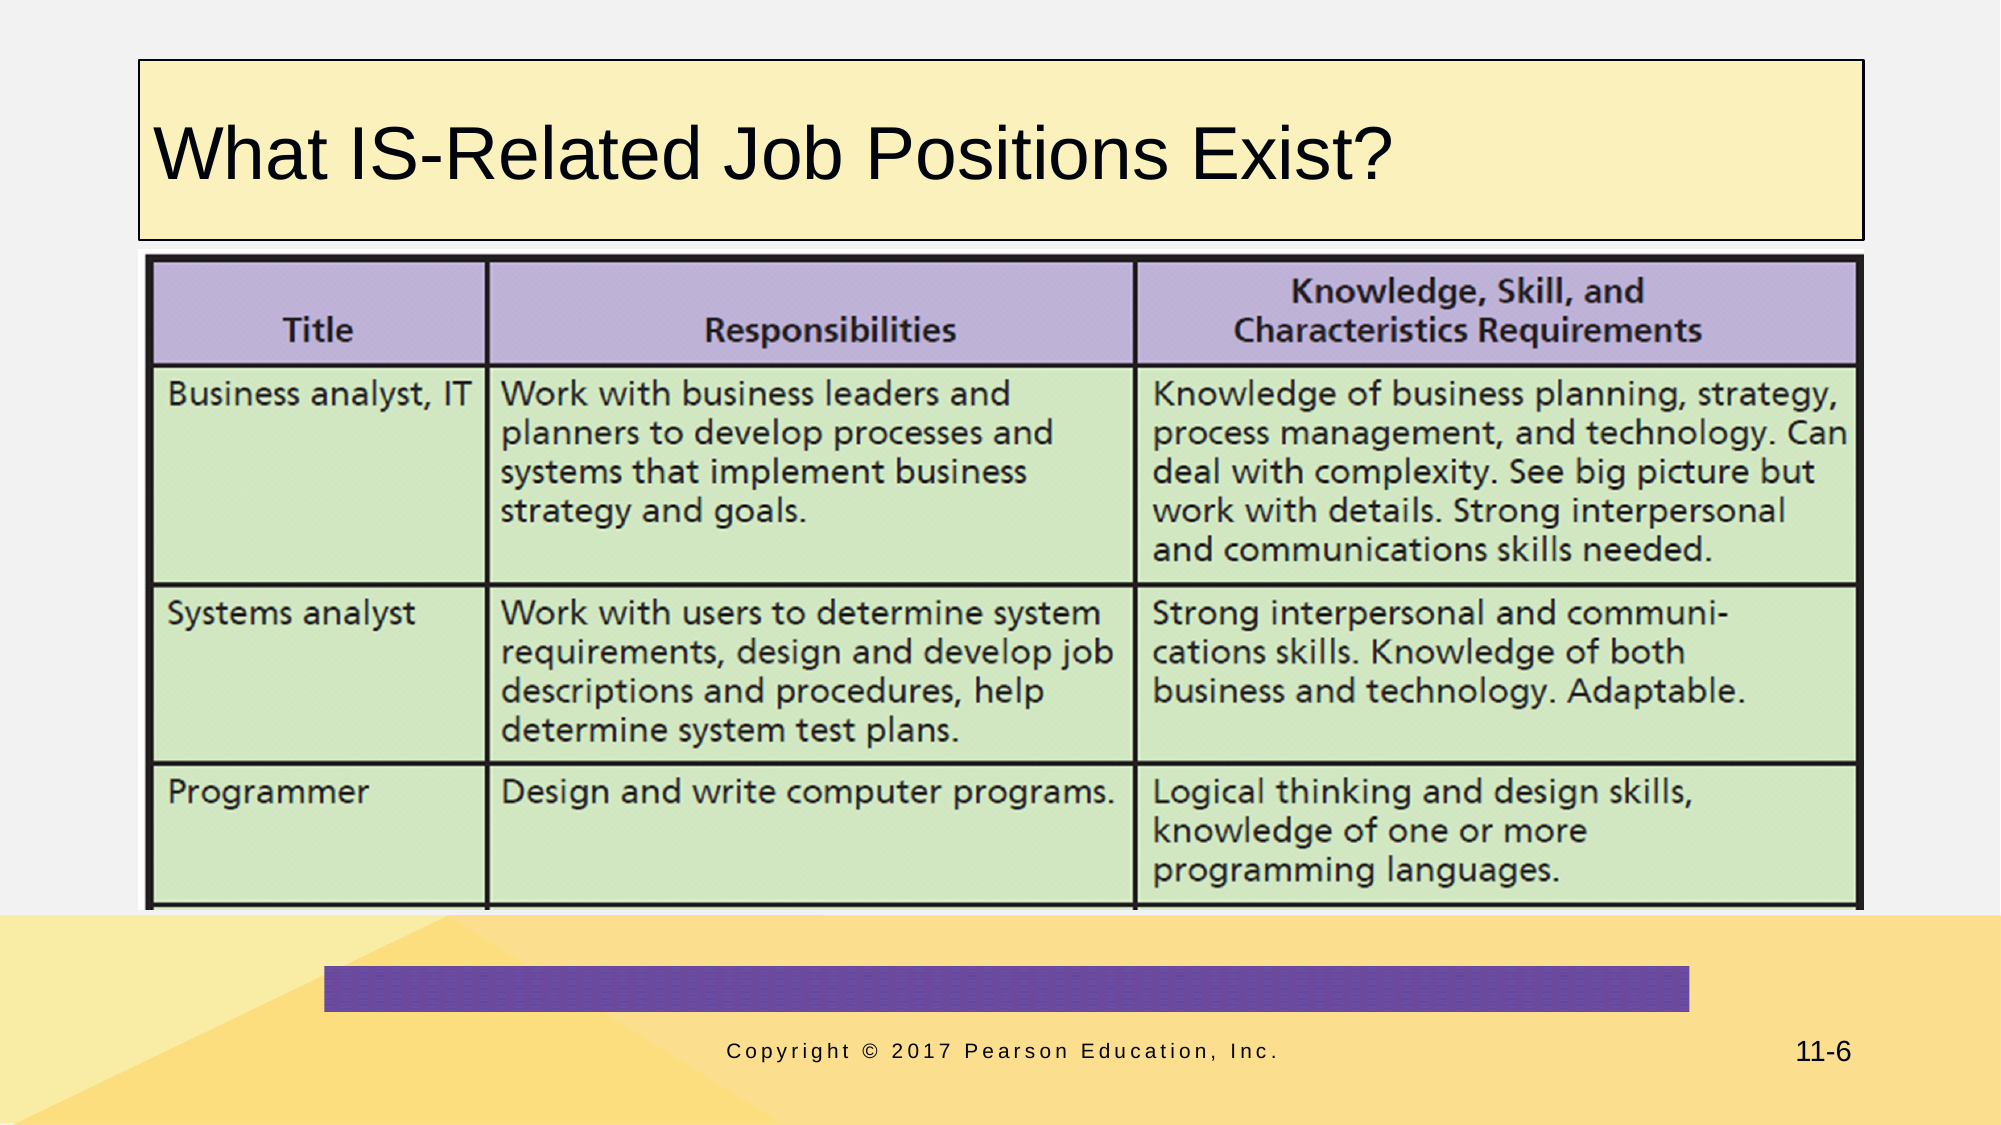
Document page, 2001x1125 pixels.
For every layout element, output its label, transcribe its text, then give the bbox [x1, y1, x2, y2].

title What IS-Related Job Positions Exist? [138, 59, 1865, 241]
picture [138, 249, 1864, 910]
footer Copyright © 2017 Pearson Education, Inc. [326, 1025, 1677, 1075]
